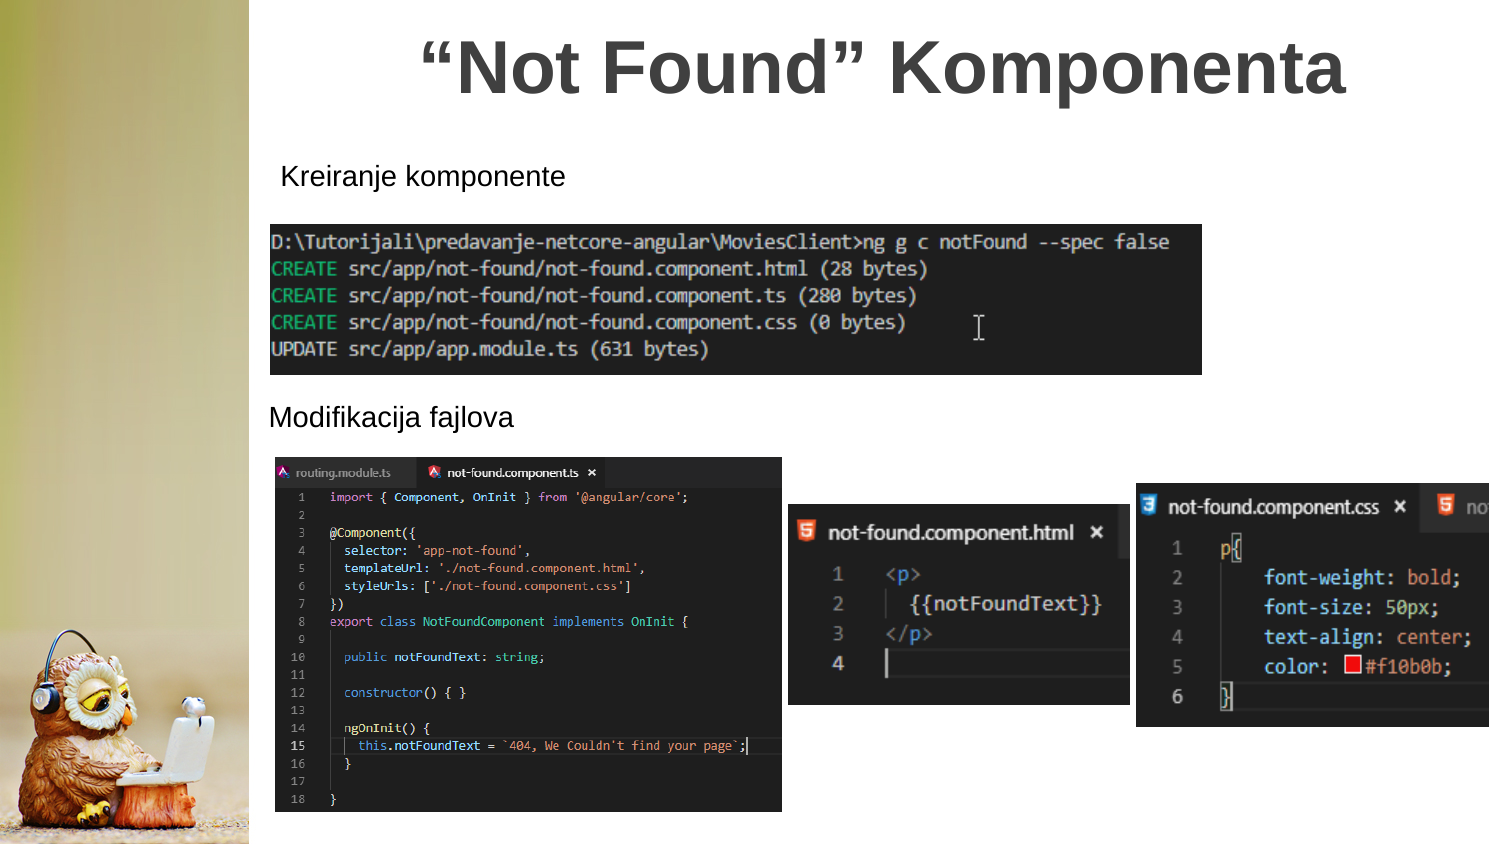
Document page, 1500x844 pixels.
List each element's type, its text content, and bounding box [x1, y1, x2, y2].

picture [0, 0, 1500, 844]
text_box Modifikacija fajlova [253, 390, 1435, 441]
text_box Kreiranje komponente [265, 150, 1447, 200]
title “Not Found” Komponenta [265, 0, 1500, 127]
